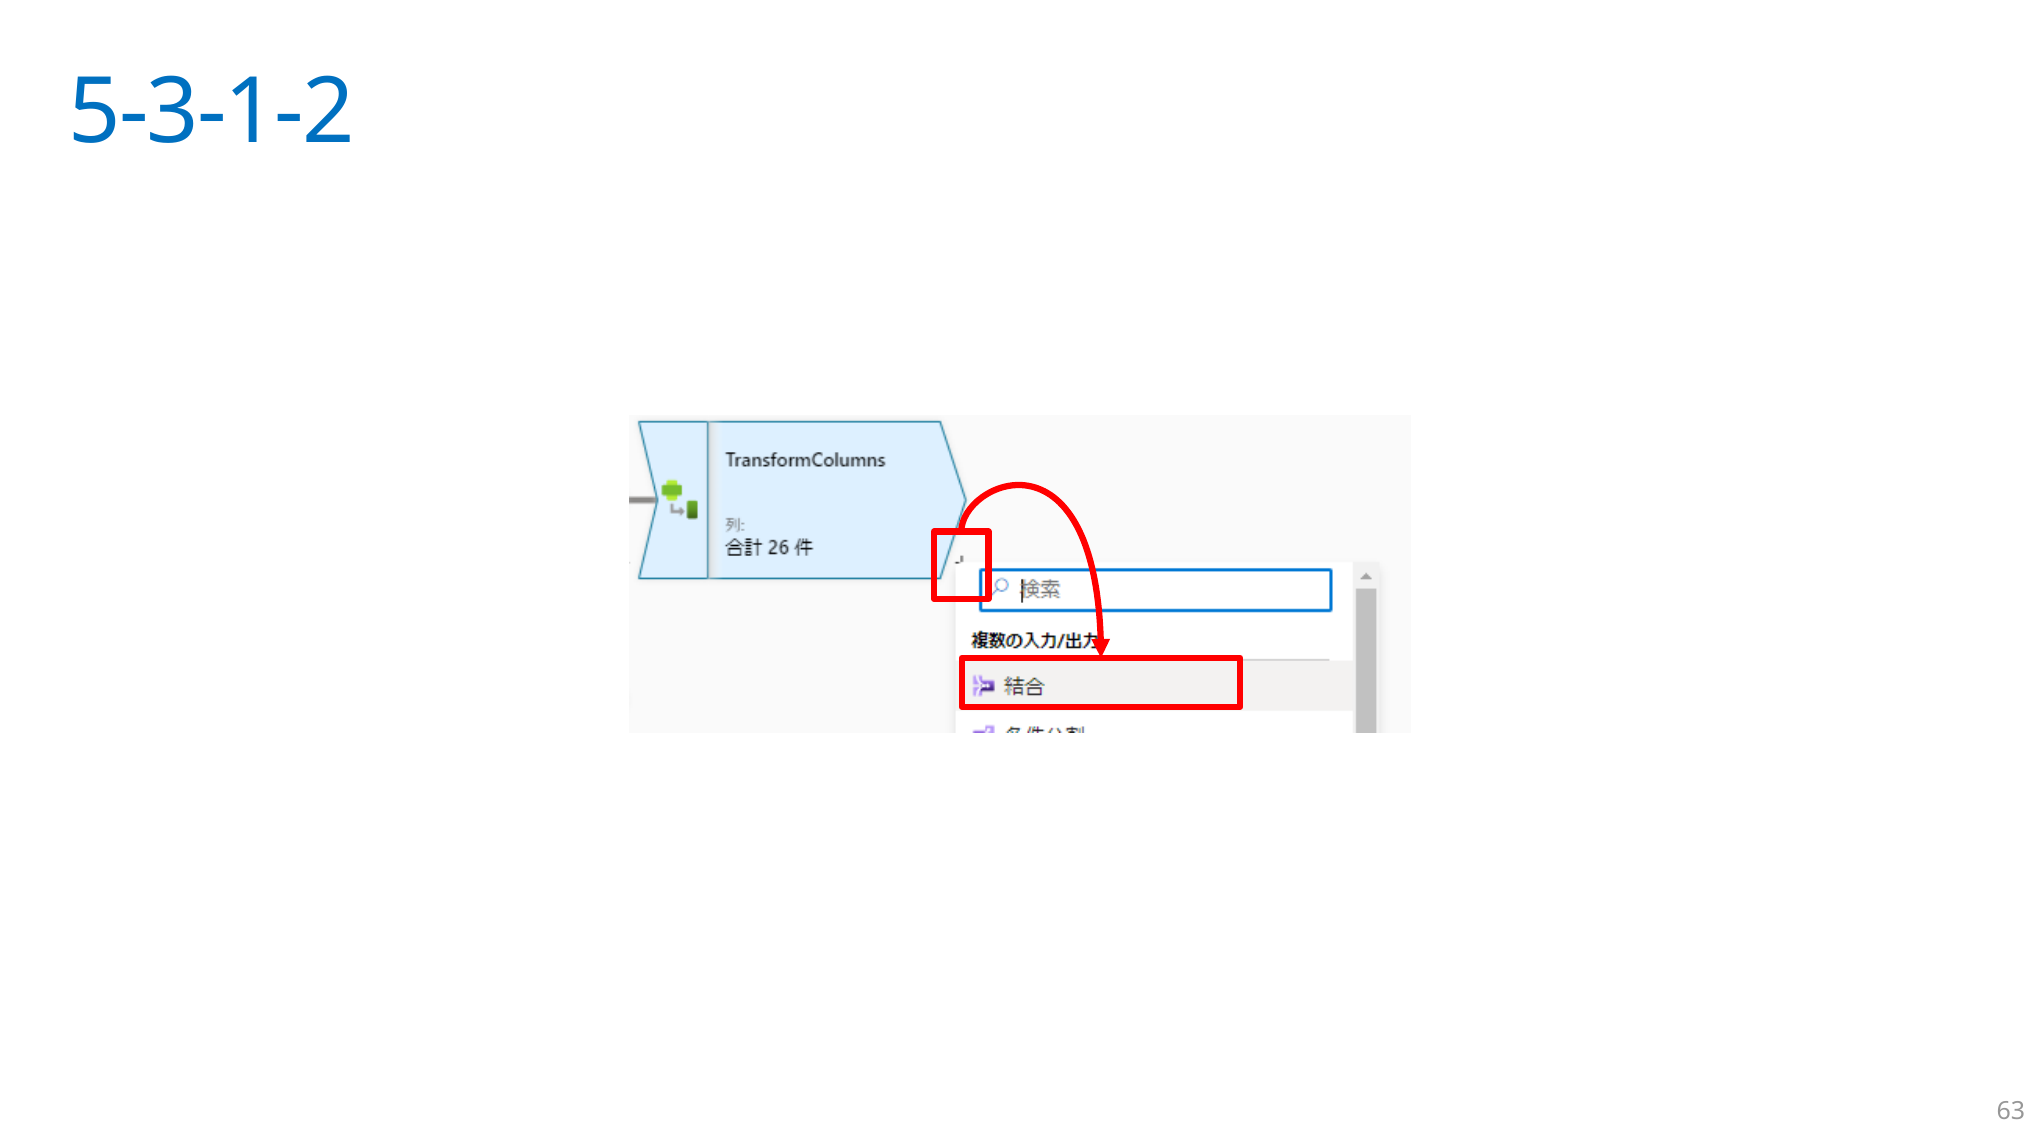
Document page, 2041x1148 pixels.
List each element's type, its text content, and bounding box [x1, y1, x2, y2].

title 5-3-1-2 [45, 48, 1996, 173]
picture [629, 414, 1411, 733]
slide_number 63 [1581, 1081, 2041, 1143]
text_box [967, 524, 1095, 665]
